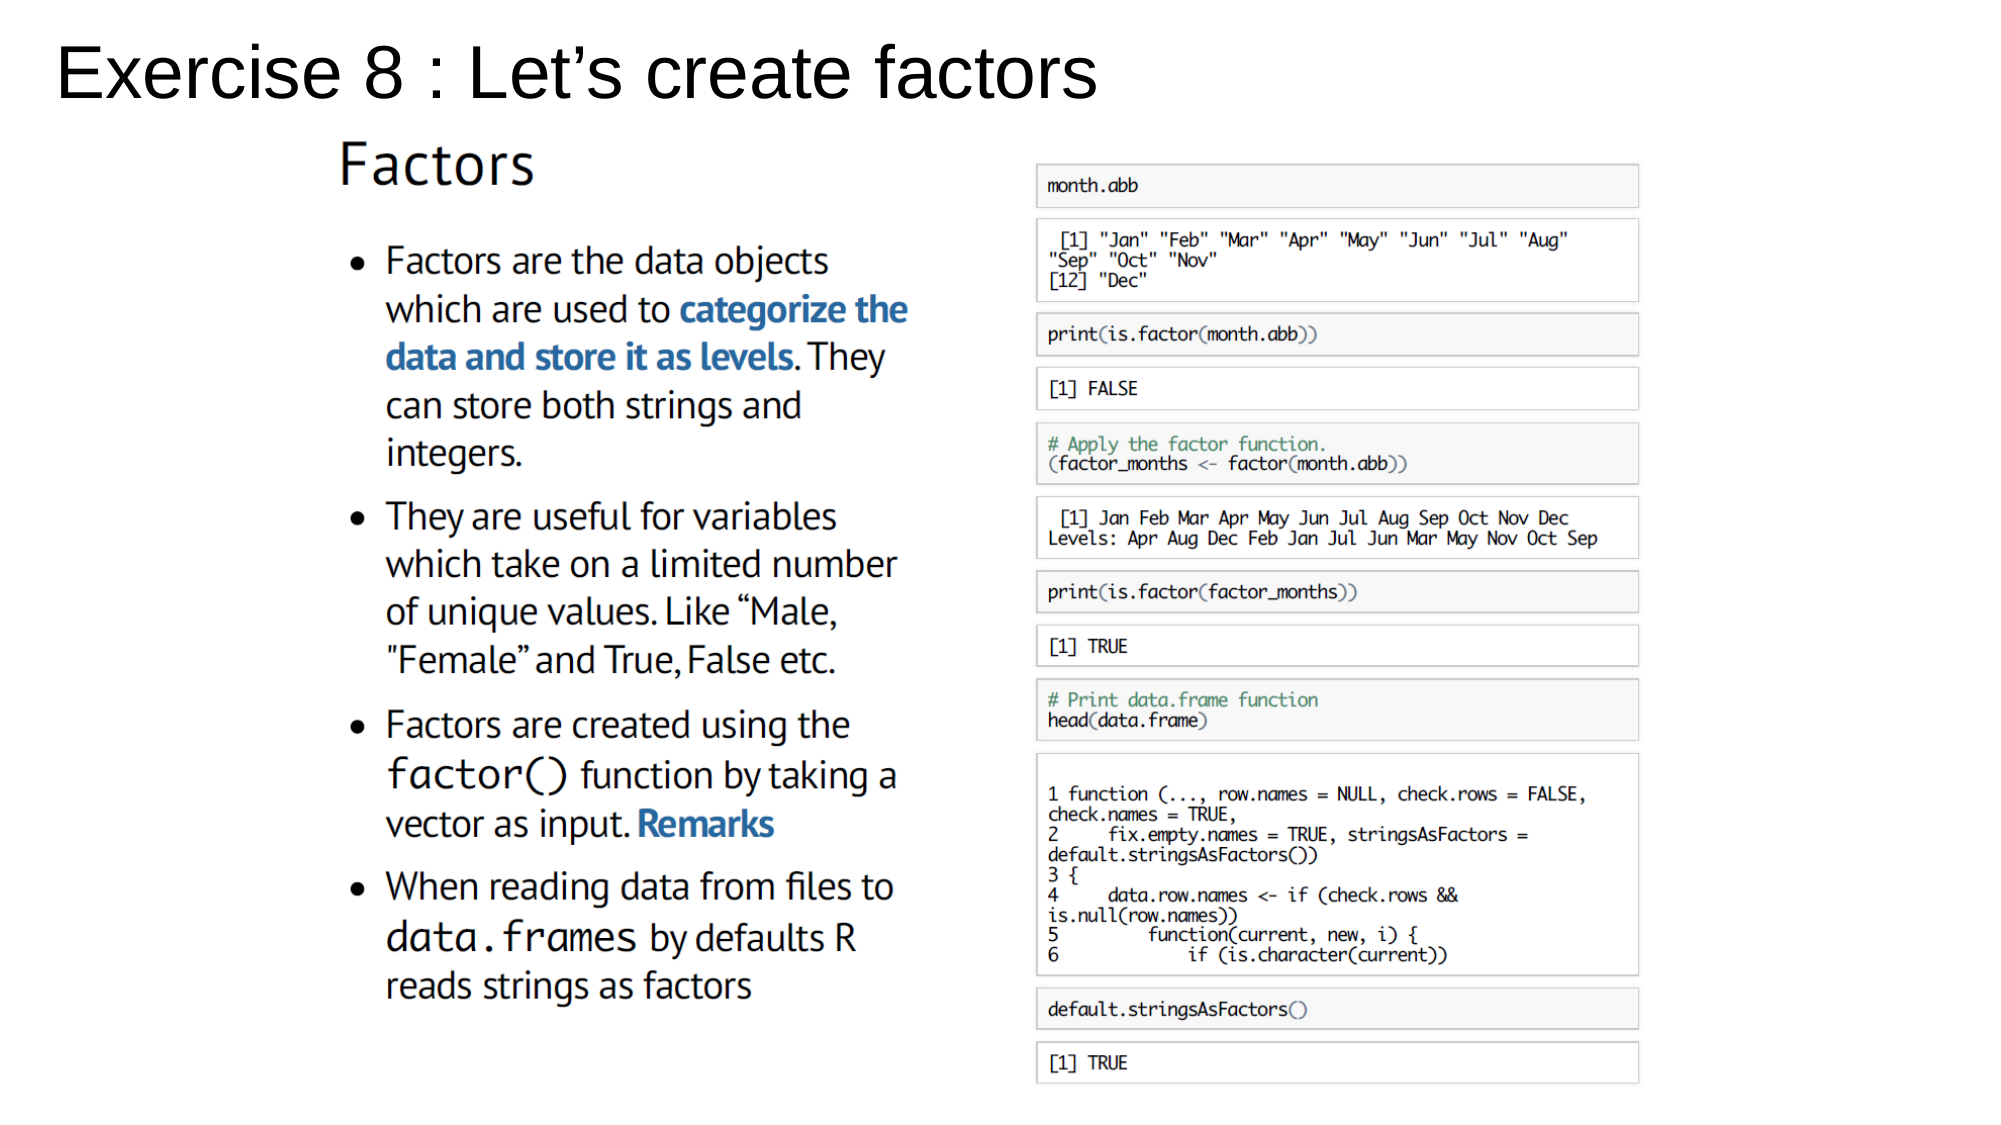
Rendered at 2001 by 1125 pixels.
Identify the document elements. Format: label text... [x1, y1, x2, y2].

picture [282, 109, 1716, 1125]
text_box Exercise 8 : Let’s create factors [40, 16, 1265, 122]
